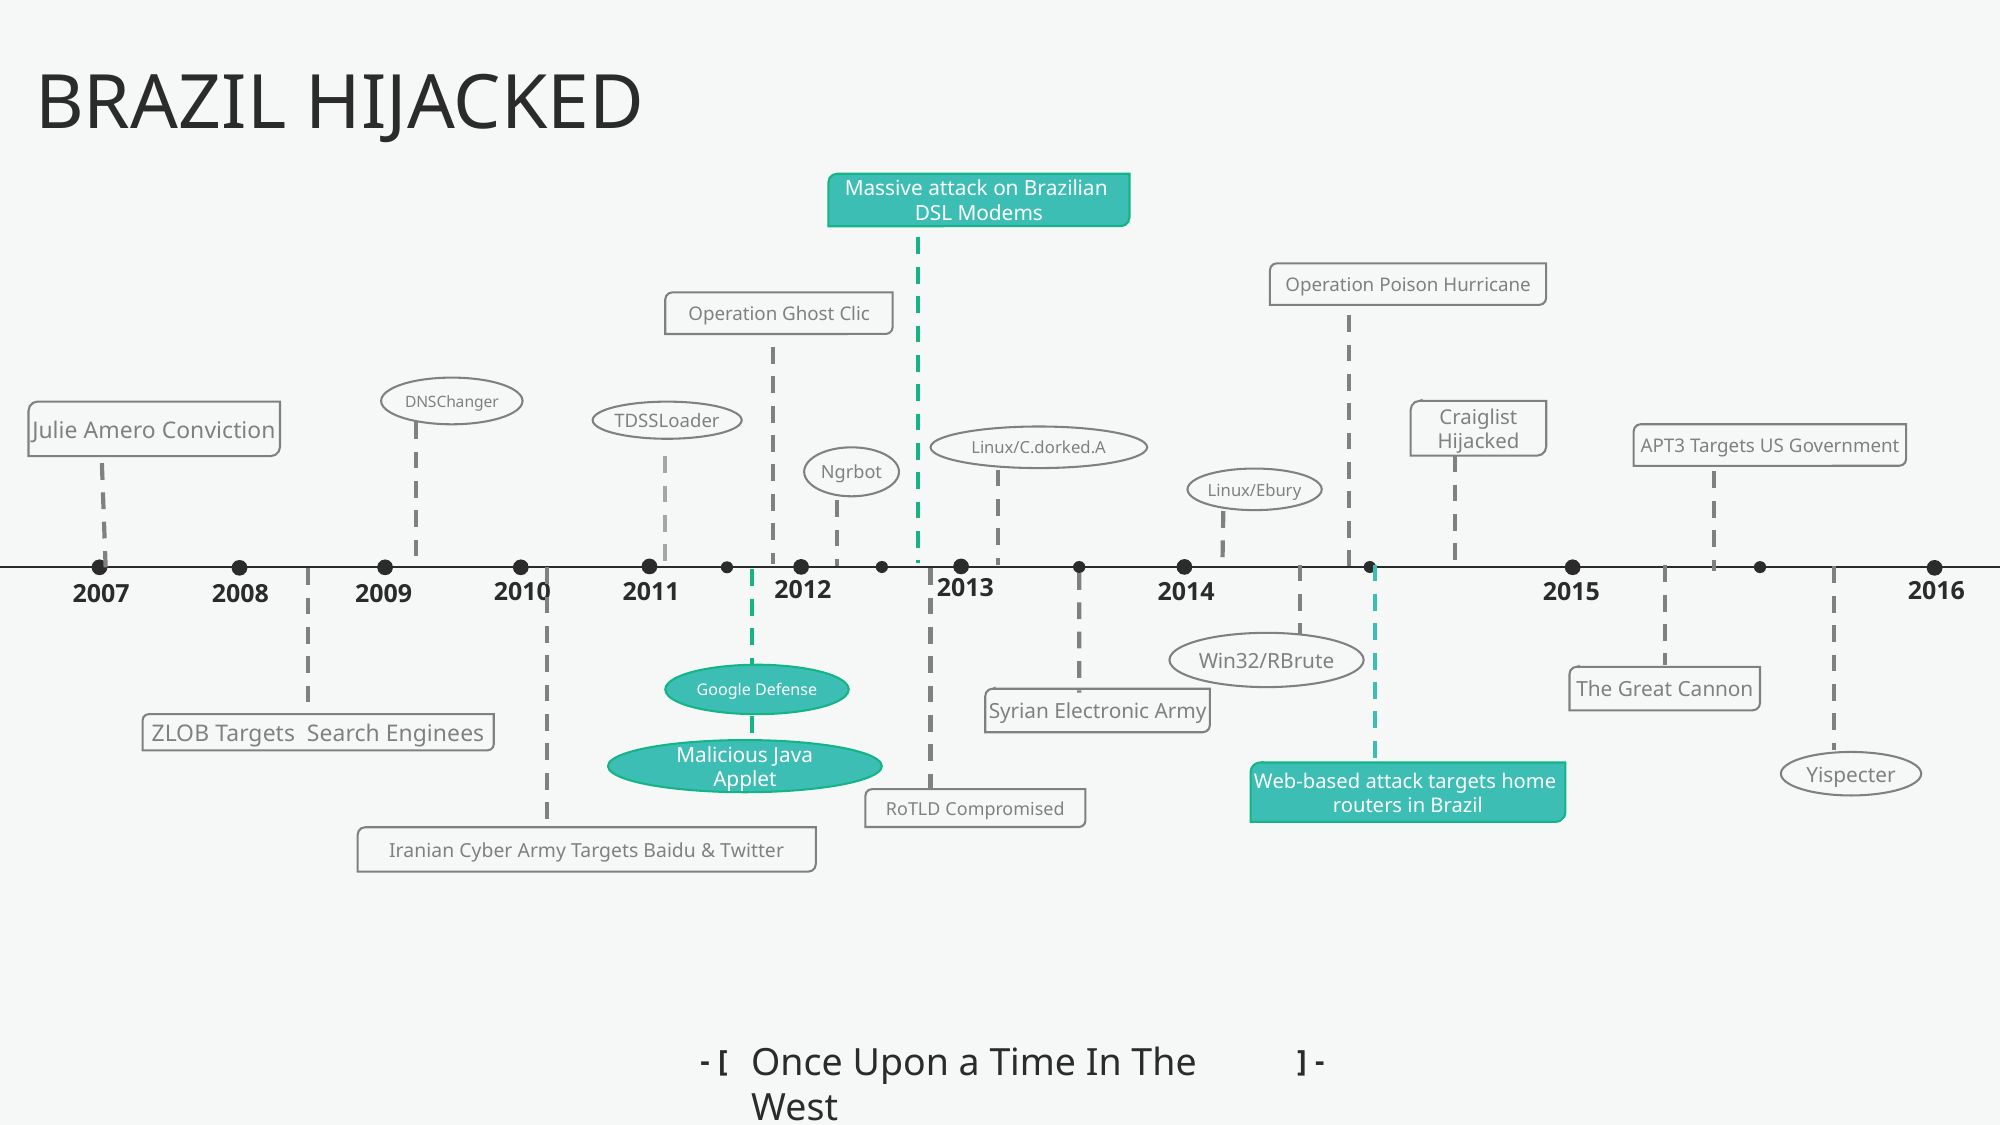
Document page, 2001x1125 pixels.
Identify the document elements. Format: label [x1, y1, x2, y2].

picture [0, 571, 1997, 1119]
text_box [1375, 564, 1713, 571]
text_box [0, 564, 1300, 571]
picture [0, 0, 1997, 564]
text_box [101, 463, 106, 568]
text_box [1714, 564, 2000, 571]
text_box [1301, 564, 1374, 571]
